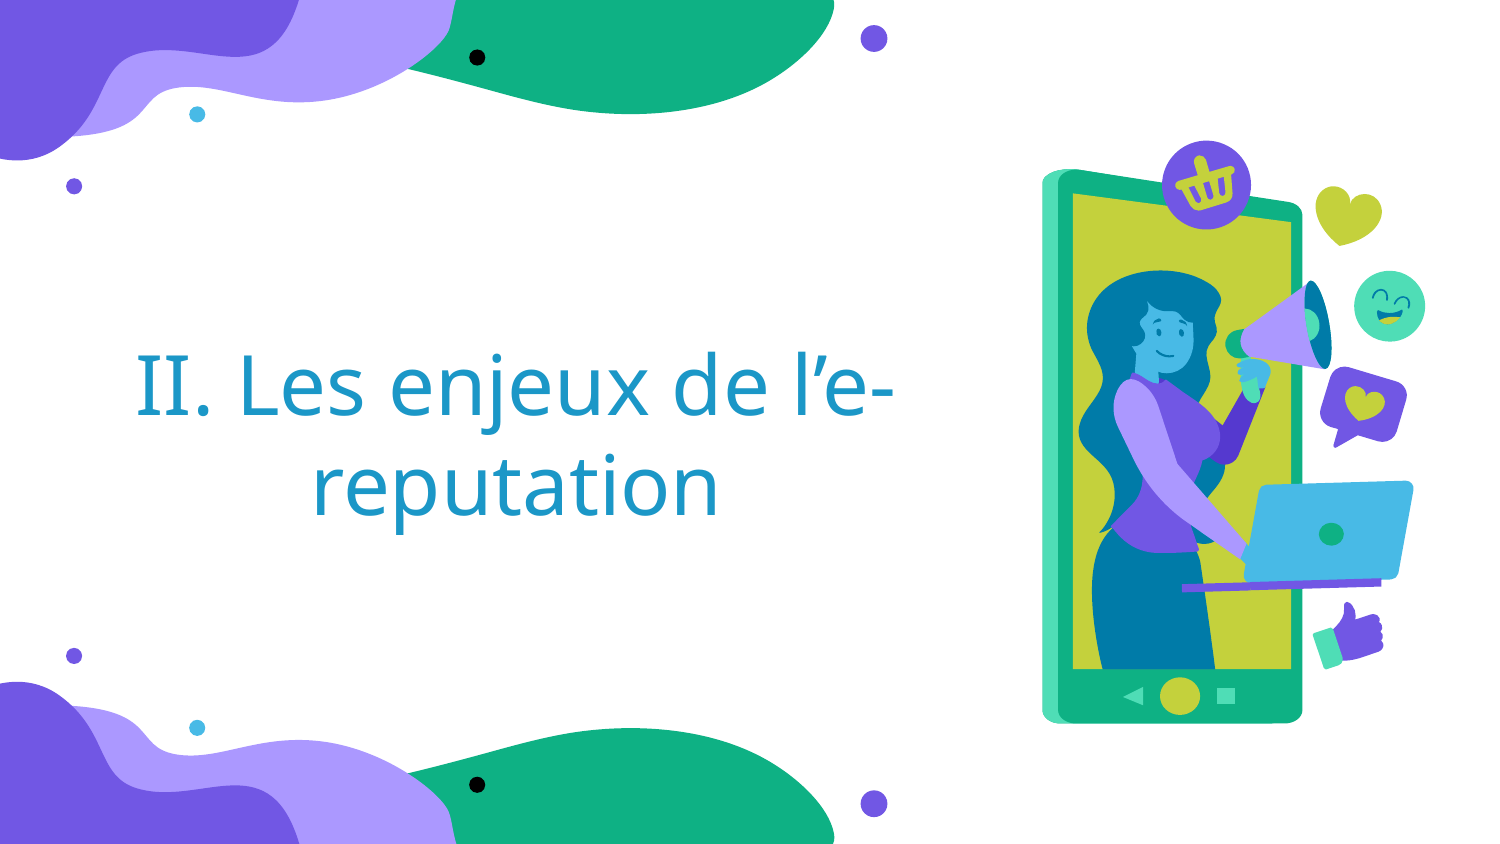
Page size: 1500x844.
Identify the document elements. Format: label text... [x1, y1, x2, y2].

title II. Les enjeux de l’e-reputation [12, 378, 1021, 486]
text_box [1042, 140, 1430, 724]
